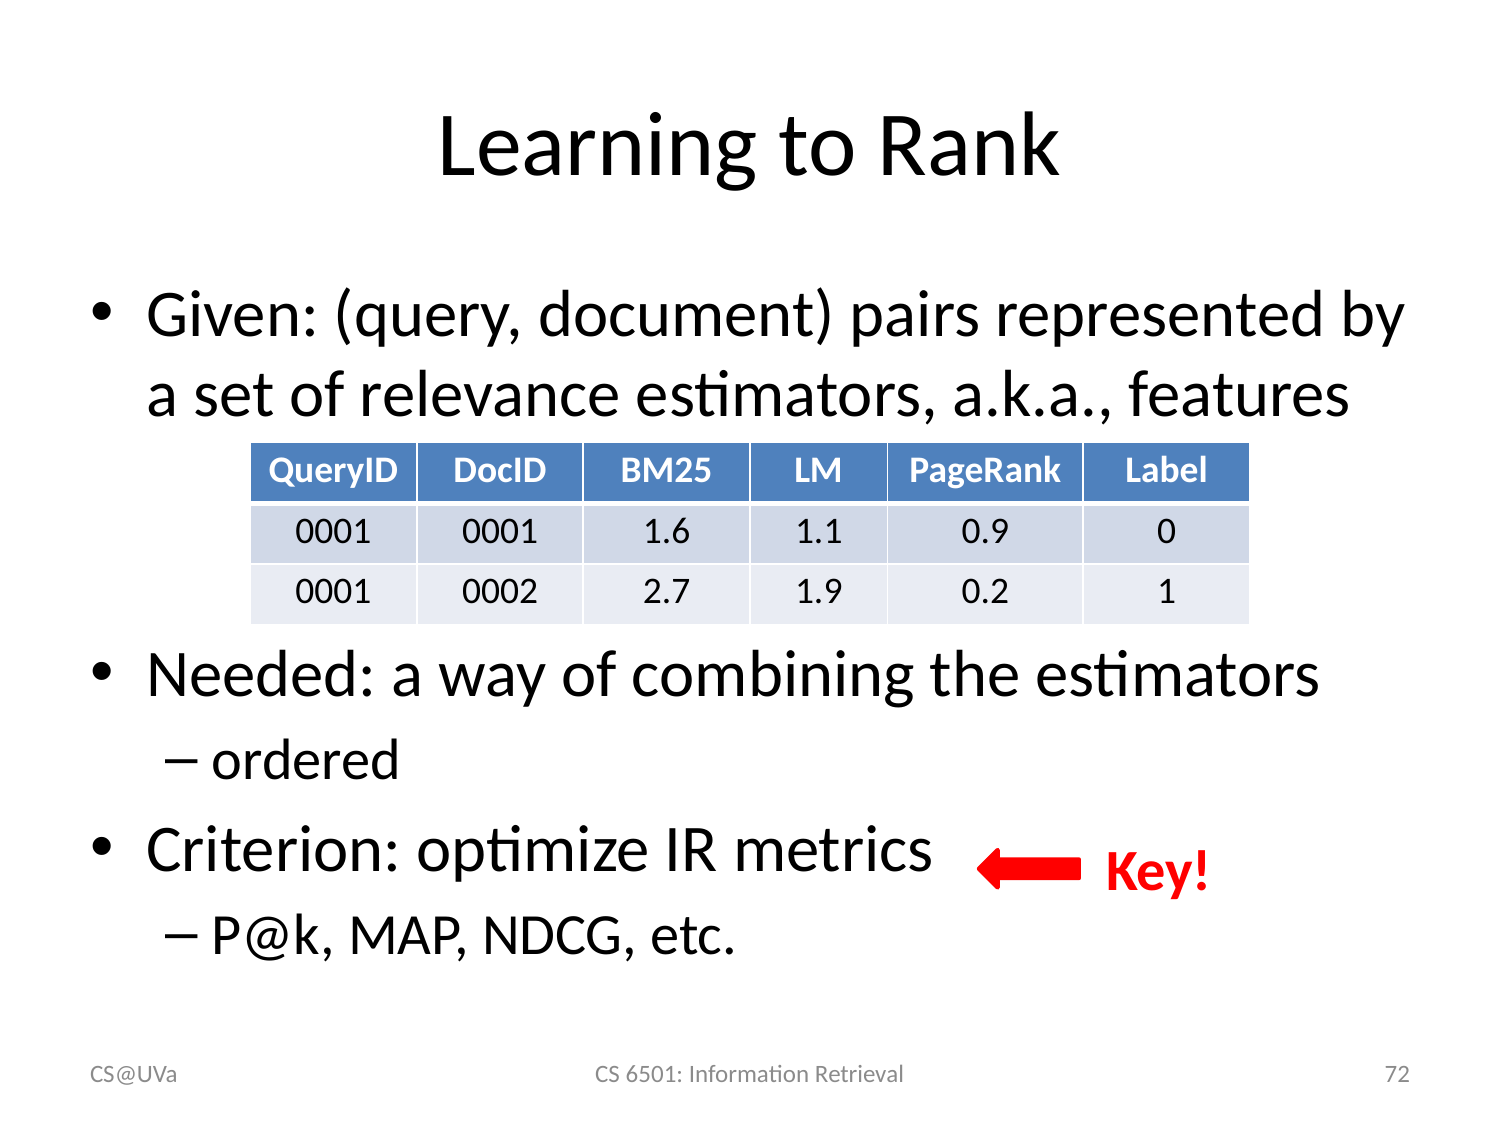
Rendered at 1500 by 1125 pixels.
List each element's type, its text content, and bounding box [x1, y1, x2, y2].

table_cell 0001 [418, 506, 582, 563]
table_cell 0.9 [888, 506, 1082, 563]
title Learning to Rank [75, 45, 1425, 233]
table_header BM25 [584, 443, 749, 501]
table_cell 0001 [251, 506, 416, 563]
table_cell 1 [1084, 565, 1249, 624]
table_cell 0001 [251, 565, 416, 624]
table_header LM [751, 443, 887, 501]
table_cell 0002 [418, 565, 582, 624]
footer CS 6501: Information Retrieval [512, 1042, 988, 1103]
table_cell 1.6 [584, 506, 749, 563]
table_header PageRank [888, 443, 1082, 501]
slide_number 72 [1074, 1042, 1425, 1103]
slide_number CS@UVa [75, 1042, 425, 1103]
table_header QueryID [251, 443, 416, 501]
table_cell 2.7 [584, 565, 749, 624]
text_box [978, 824, 1330, 912]
table_header Label [1084, 443, 1249, 501]
table_header DocID [418, 443, 582, 501]
table_cell 1.9 [751, 565, 887, 624]
table_cell 1.1 [751, 506, 887, 563]
table_cell 0.2 [888, 565, 1082, 624]
table_cell 0 [1084, 506, 1249, 563]
